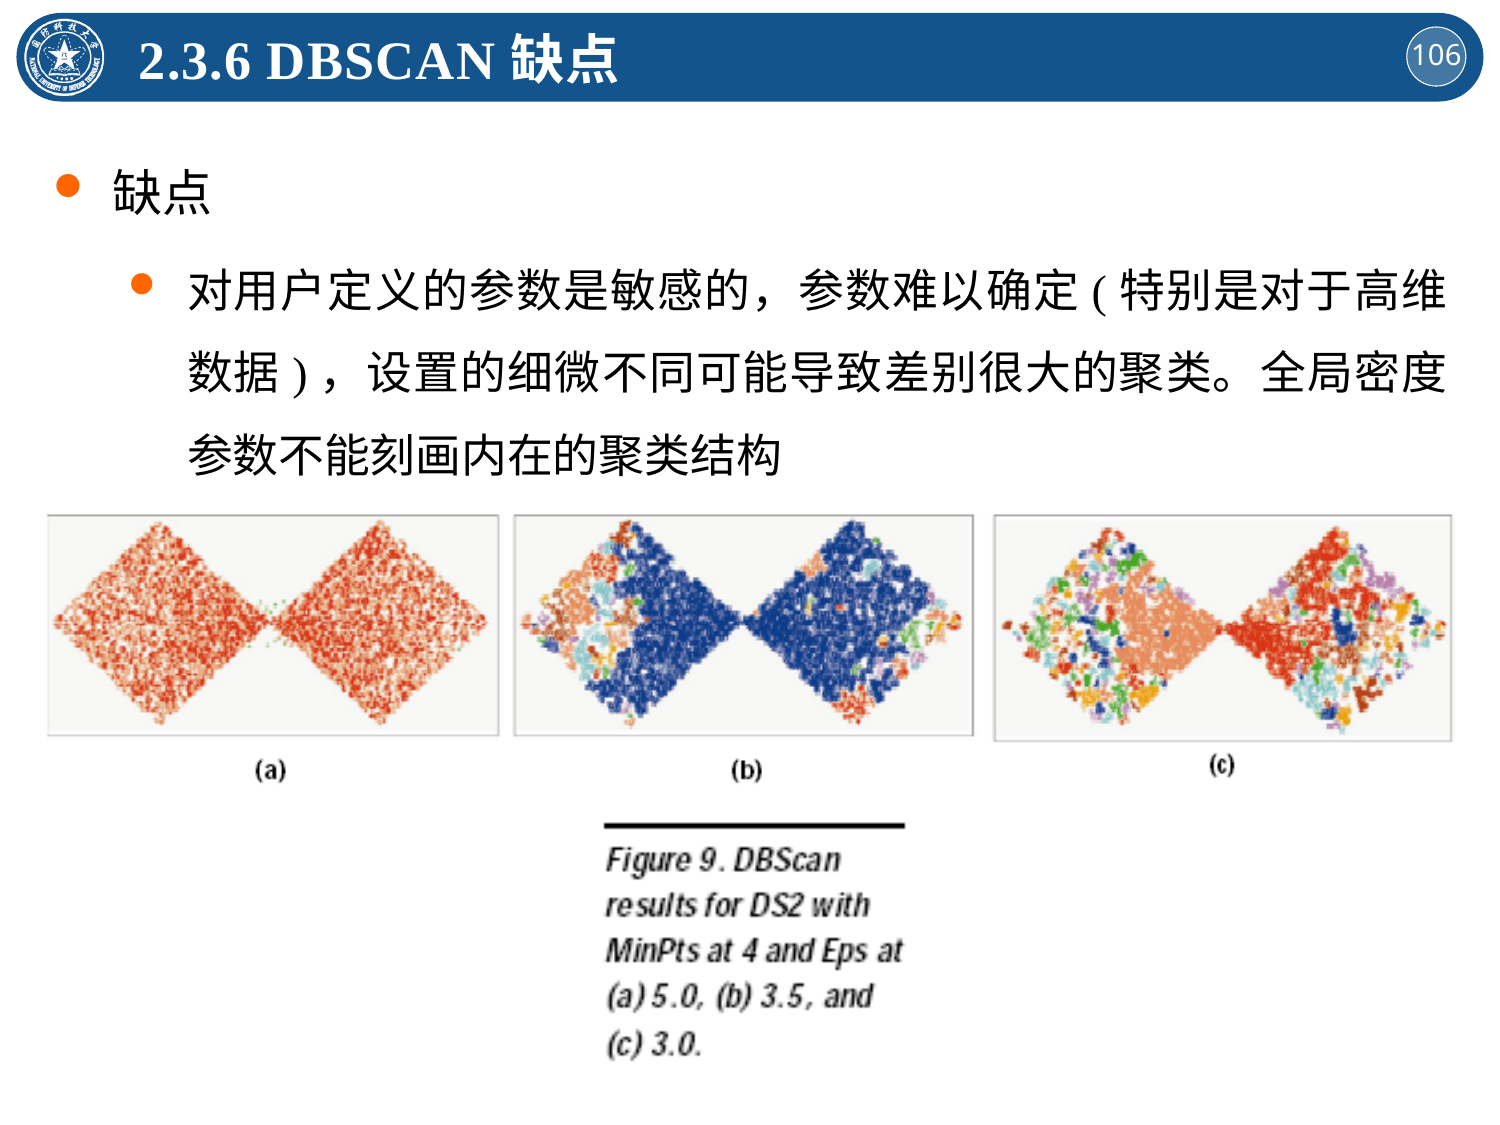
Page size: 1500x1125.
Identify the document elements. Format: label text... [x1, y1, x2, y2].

picture [581, 816, 919, 1075]
picture [16, 9, 111, 104]
text_box 缺点 对用户定义的参数是敏感的，参数难以确定(特别是对于高维数据)，设置的细微不同可能导致差别很大的聚类。全局密度参数不能刻画内在的聚类结构 [41, 123, 1459, 489]
picture [44, 513, 1456, 785]
title 2.3.6 DBSCAN缺点 [124, 17, 1237, 123]
